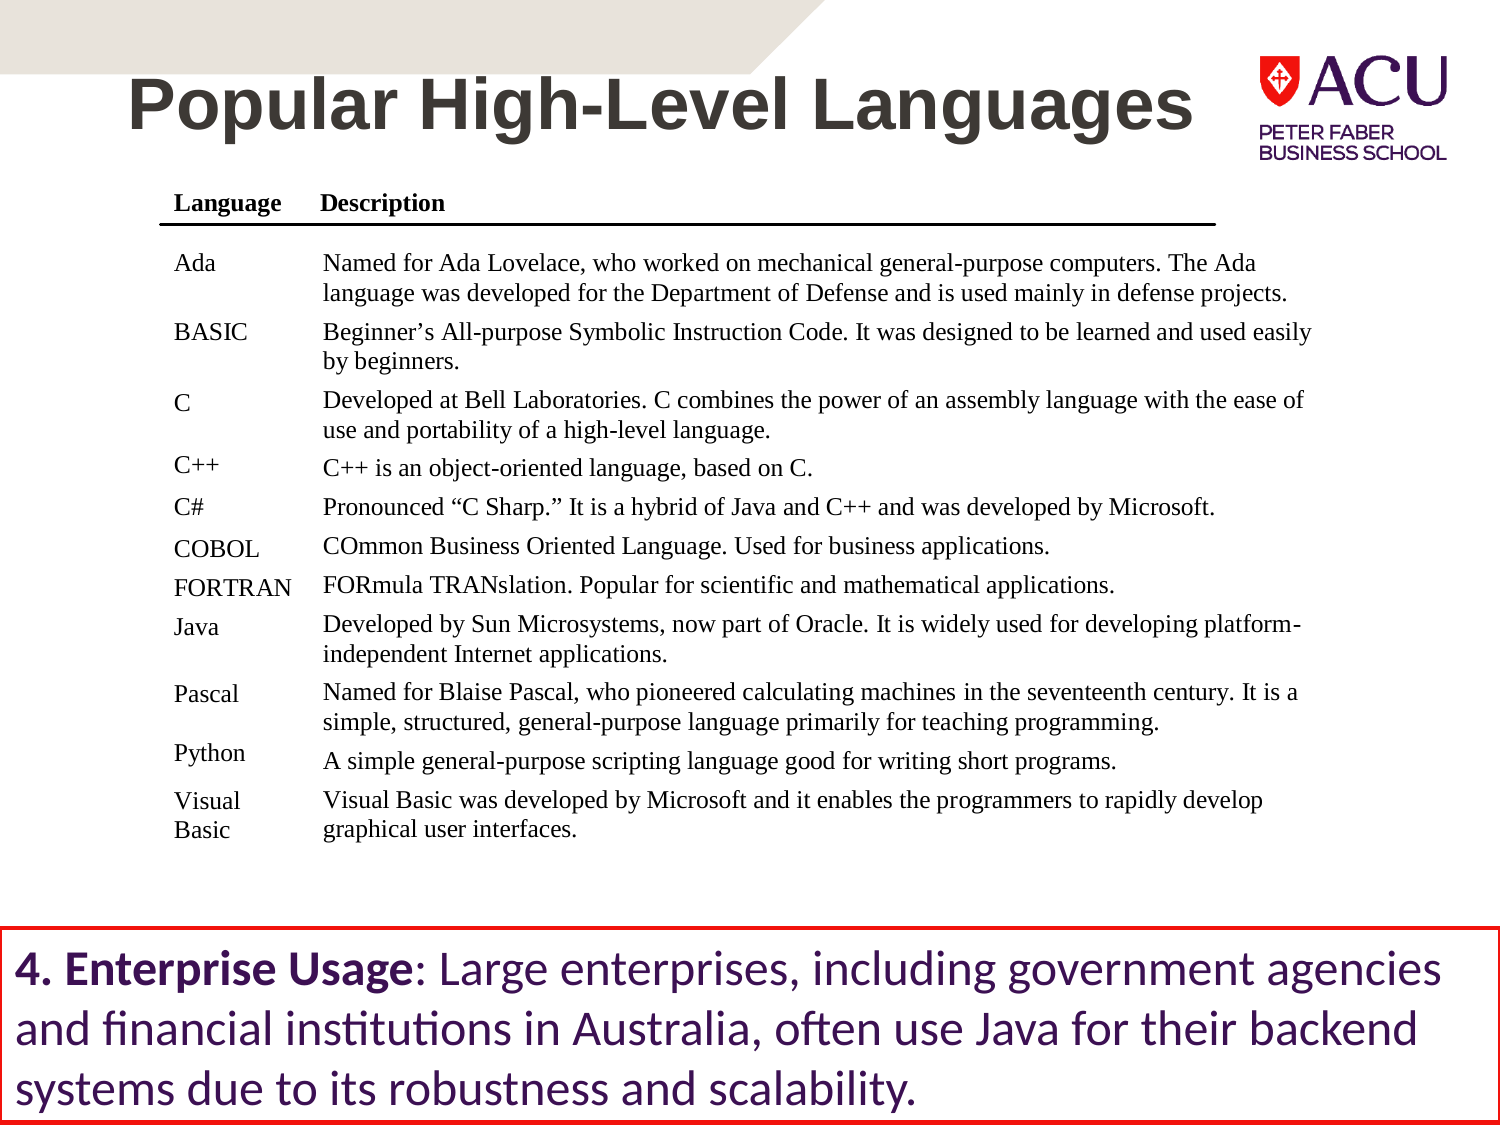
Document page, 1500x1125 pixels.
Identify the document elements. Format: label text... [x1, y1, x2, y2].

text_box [144, 157, 1356, 874]
picture [1356, 41, 1466, 175]
text_box 4. Enterprise Usage: Large enterprises, including government agencies and financial institutions in Australia, often use Java for their backend systems due to its robustness and scalability. [0, 928, 1500, 1123]
title Popular High-Level Languages [112, 37, 1388, 163]
